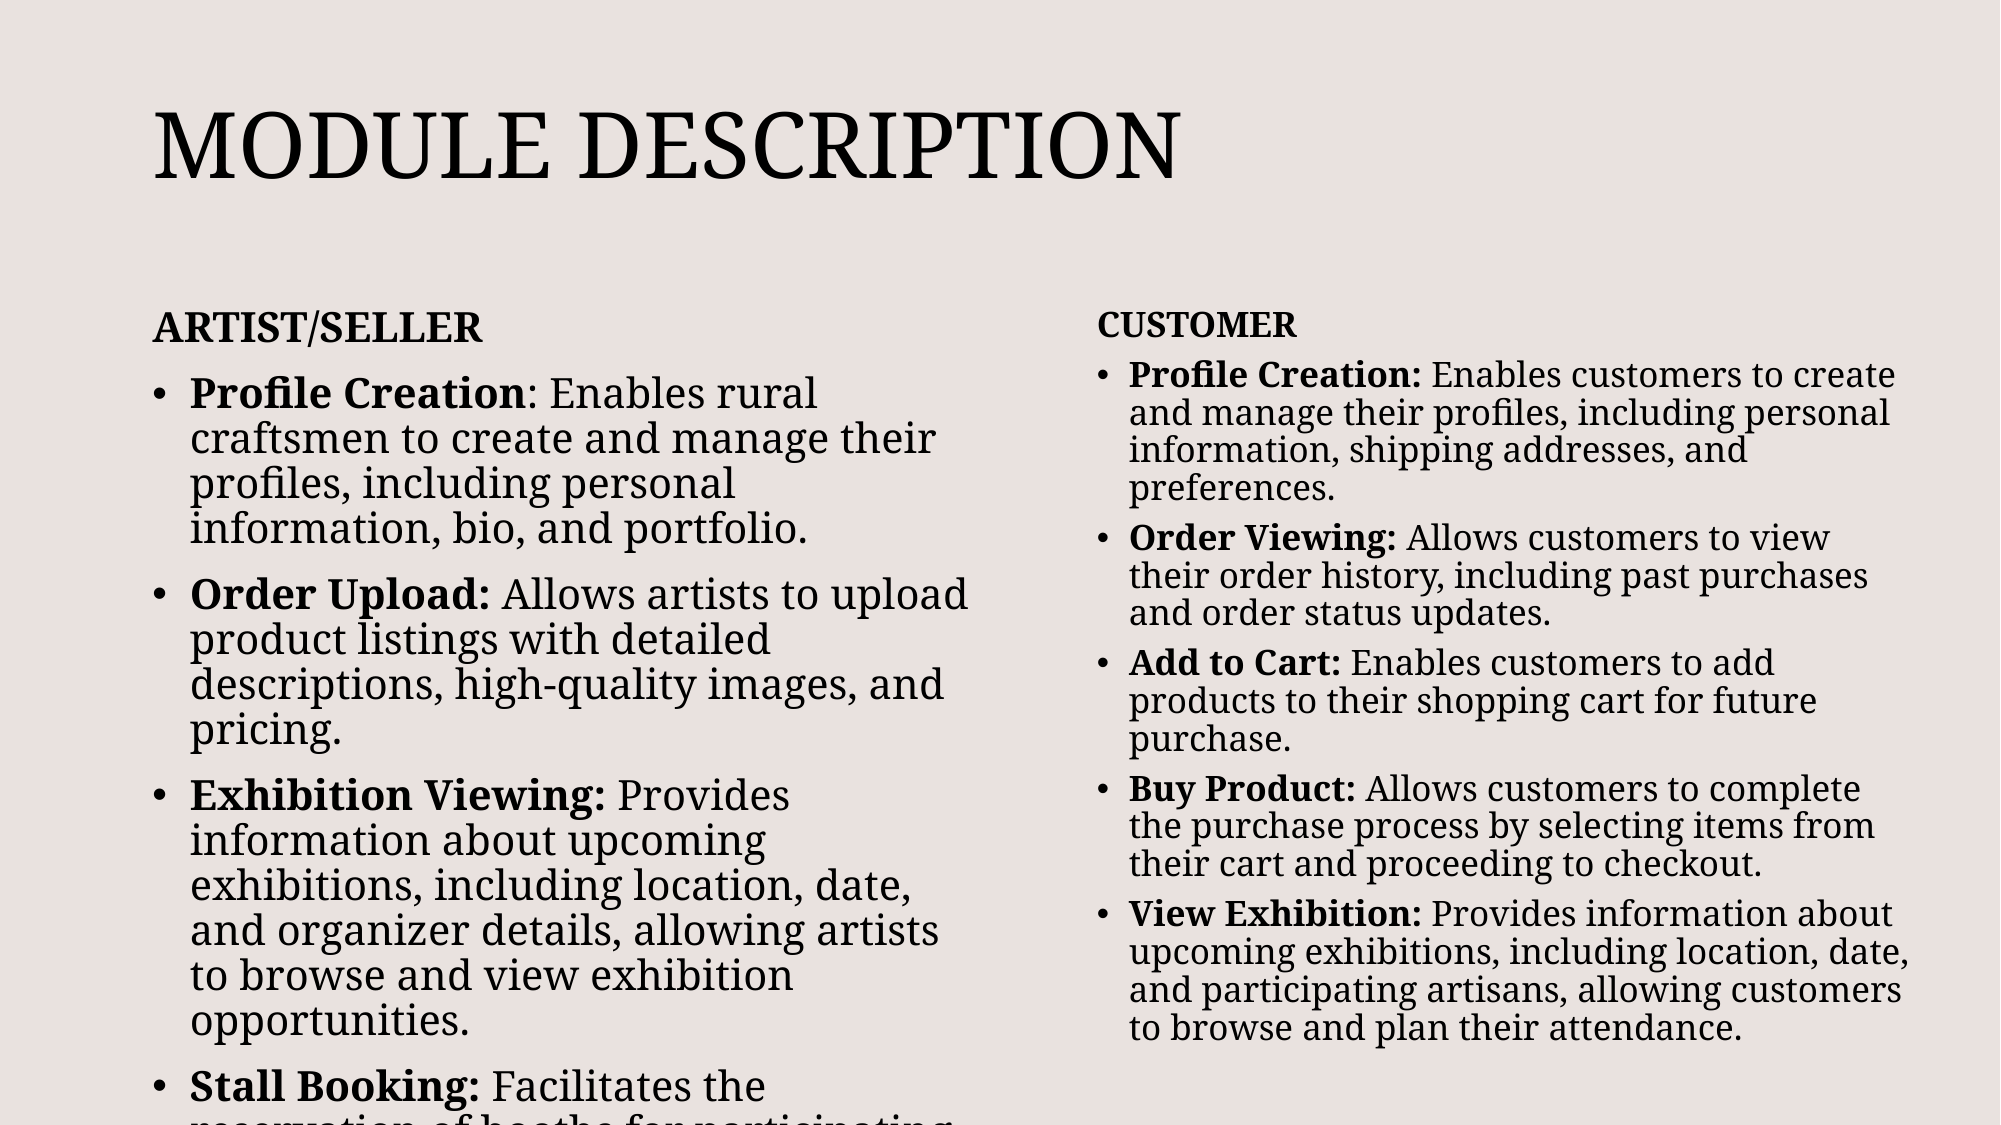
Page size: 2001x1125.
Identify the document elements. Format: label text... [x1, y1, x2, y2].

list CUSTOMER Profile Creation: Enables customers to create and manage their profiles, including personal information, shipping addresses, and preferences. Order Viewing: Allows customers to view their order history, including past purchases and order status updates. Add to Cart: Enables customers to add products to their shopping cart for future purchase. Buy Product: Allows customers to complete the purchase process by selecting items from their cart and proceeding to checkout. View Exhibition: Provides information about upcoming exhibitions, including location, date, and participating artisans, allowing customers to browse and plan their attendance. [1081, 299, 1932, 1066]
list ARTIST/SELLER Profile Creation: Enables rural craftsmen to create and manage their profiles, including personal information, bio, and portfolio. Order Upload: Allows artists to upload product listings with detailed descriptions, high-quality images, and pricing. Exhibition Viewing: Provides information about upcoming exhibitions, including location, date, and organizer details, allowing artists to browse and view exhibition opportunities. Stall Booking: Facilitates the reservation of booths for participating in exhibitions, allowing artists to book stalls to showcase their goods to a wider audience. [137, 299, 988, 1066]
title MODULE DESCRIPTION [137, 59, 1863, 239]
